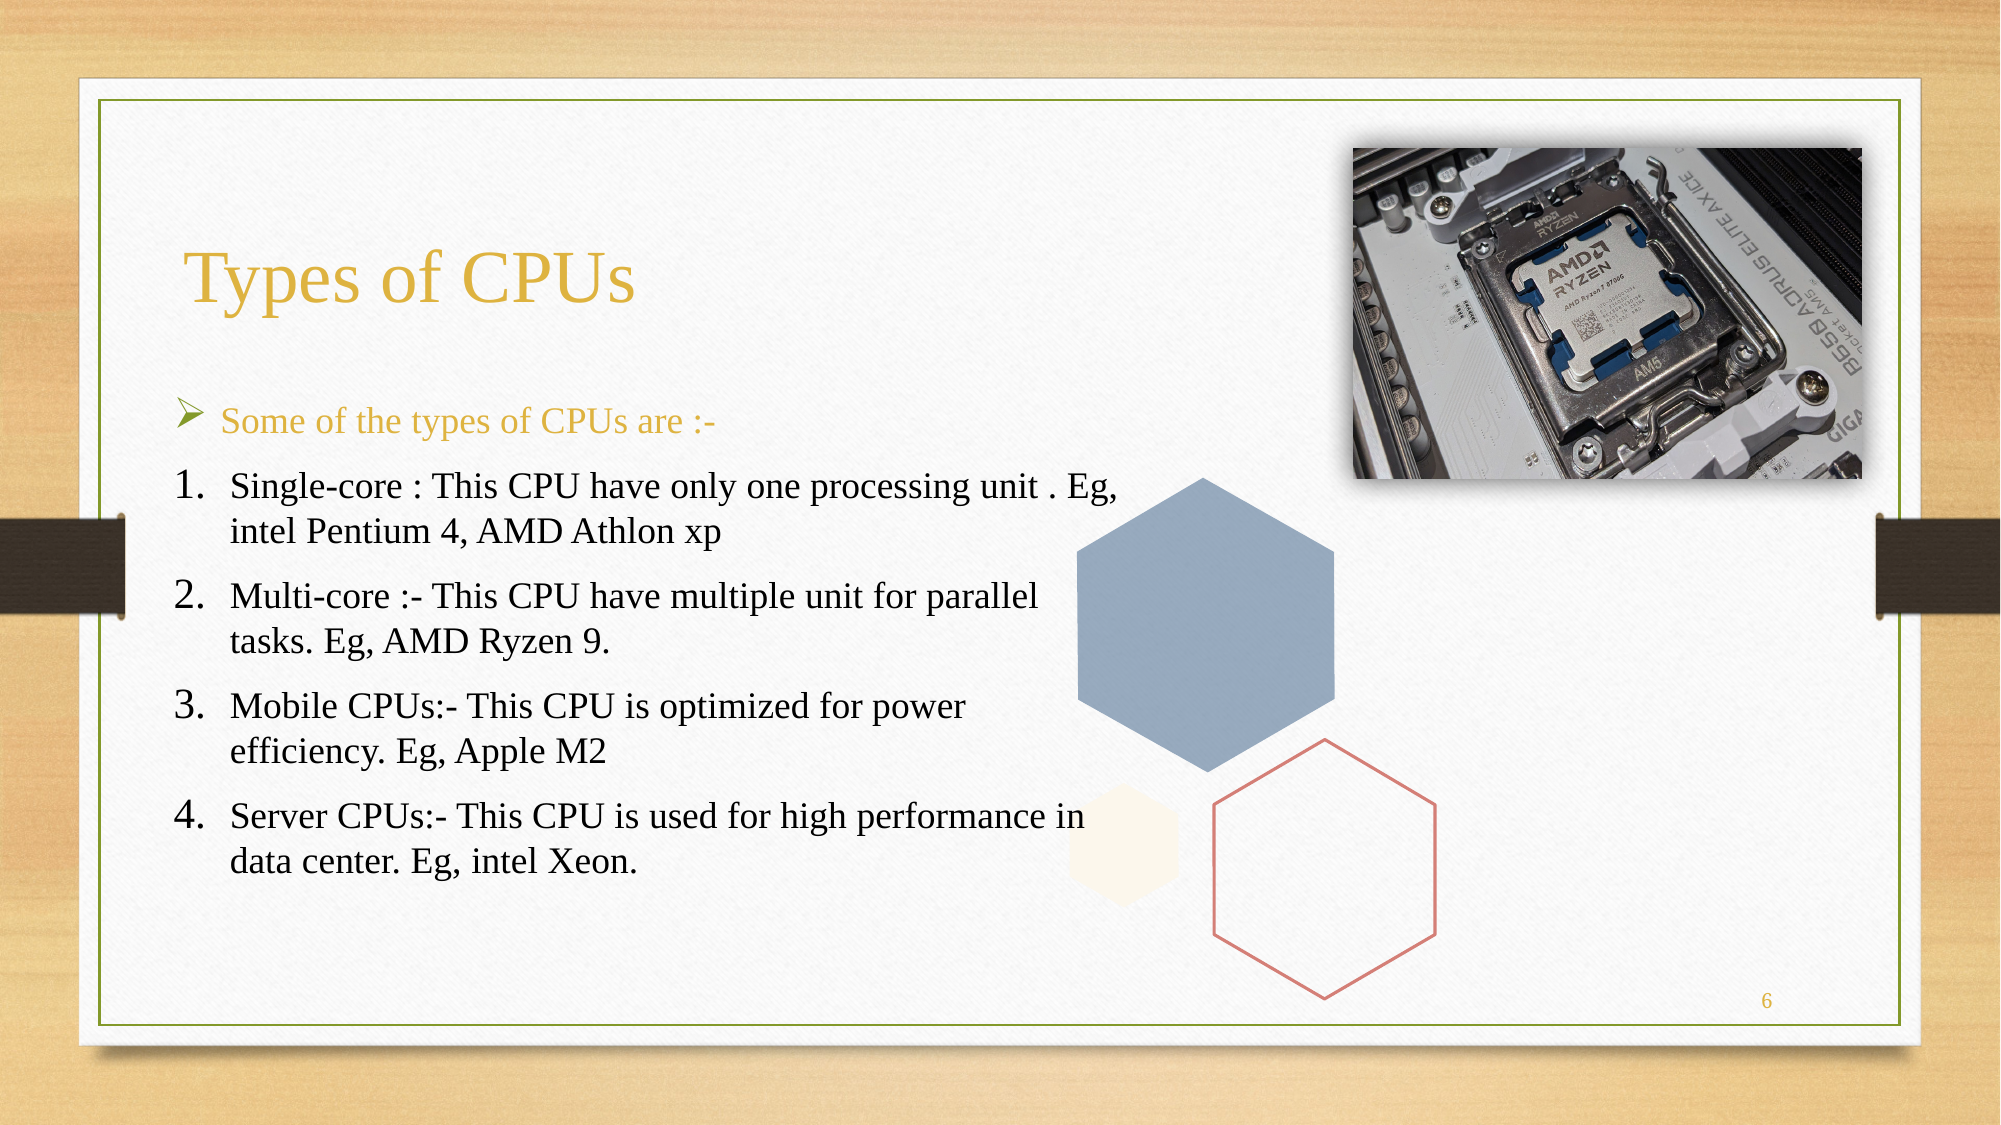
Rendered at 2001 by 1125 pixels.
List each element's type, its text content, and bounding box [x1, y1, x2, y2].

title Types of CPUs [168, 220, 1330, 438]
list Some of the types of CPUs are :- Single-core : This CPU have only one processing unit . Eg, intel Pentium 4, AMD Athlon xp Multi-core :- This CPU have multiple unit for parallel tasks. Eg, AMD Ryzen 9. Mobile CPUs:- This CPU is optimized for power efficiency. Eg, Apple M2 Server CPUs:- This CPU is used for high performance in data center. Eg, intel Xeon. [158, 388, 1141, 1050]
picture [0, 0, 2001, 1125]
slide_number 6 [1698, 979, 1788, 1025]
